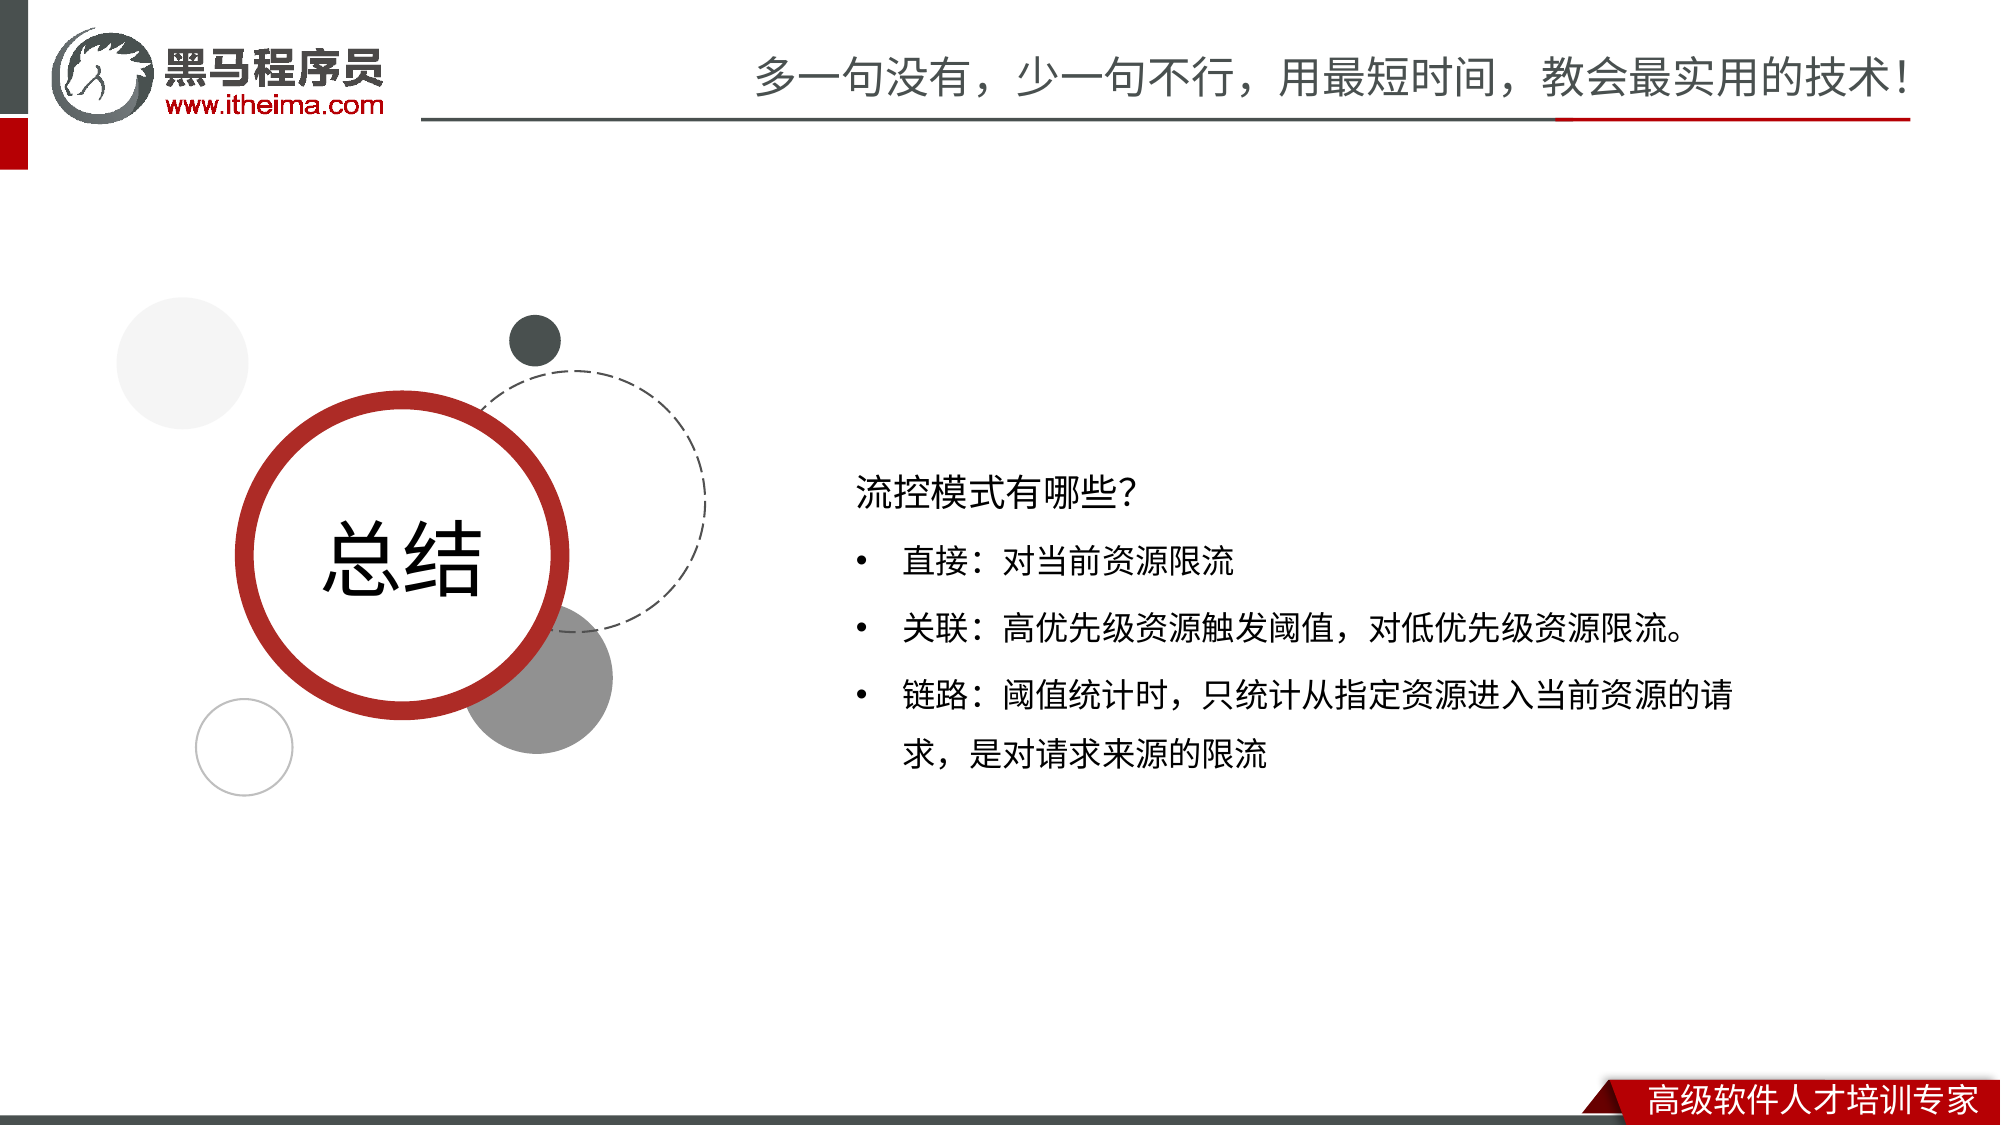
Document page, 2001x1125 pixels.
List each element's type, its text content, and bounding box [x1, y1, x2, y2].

list 流控模式有哪些？ 直接：对当前资源限流 关联：高优先级资源触发阈值，对低优先级资源限流。 链路：阈值统计时，只统计从指定资源进入当前资源的请求，是对请求来源的限流 [841, 239, 1786, 980]
picture [50, 26, 384, 125]
